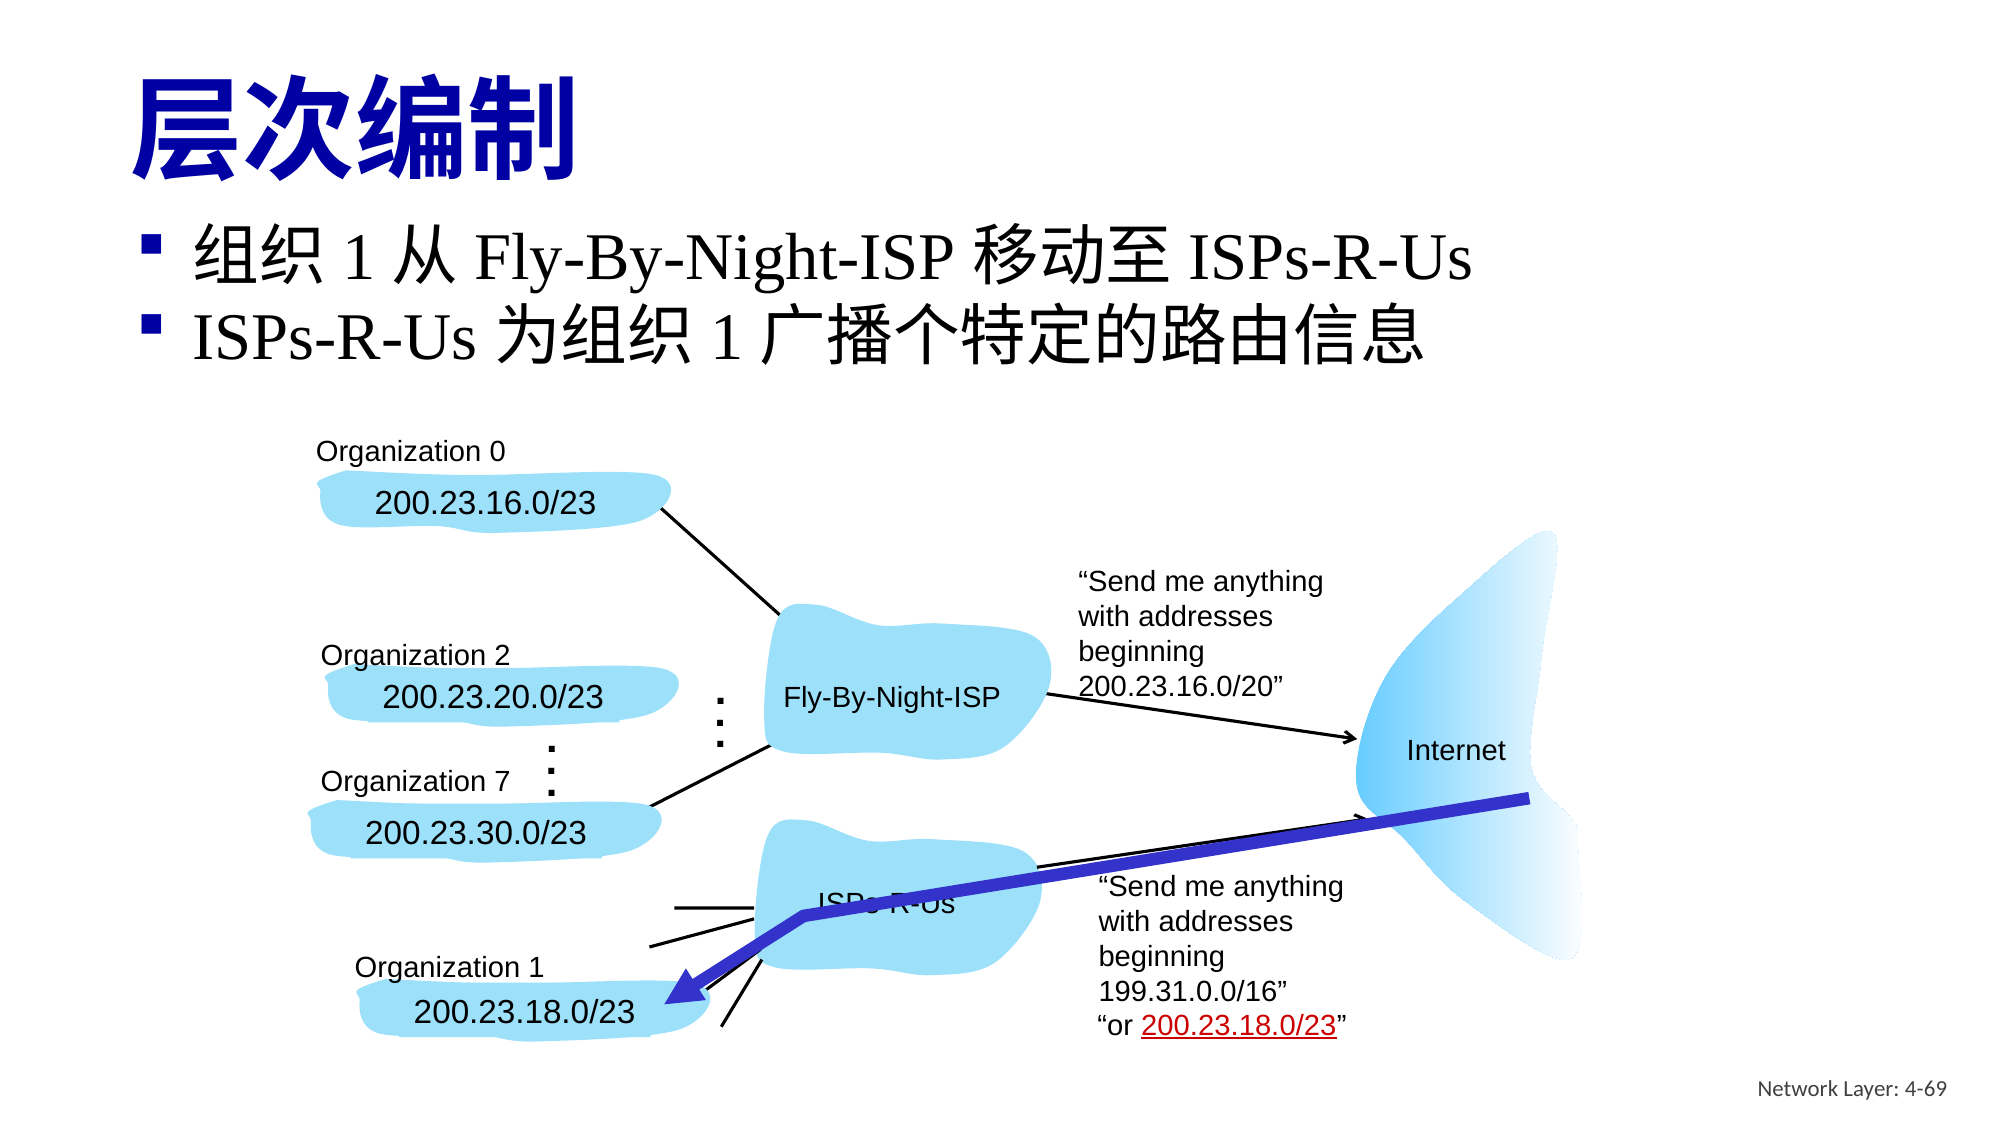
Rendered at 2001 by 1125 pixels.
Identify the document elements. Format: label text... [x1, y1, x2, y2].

text_box Organization 0 [301, 425, 522, 467]
text_box [764, 603, 1052, 760]
text_box “Send me anything with addresses beginning 199.31.0.0/16” [1083, 859, 1360, 998]
text_box Organization 7 [305, 755, 526, 797]
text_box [301, 467, 686, 534]
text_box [699, 655, 742, 764]
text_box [530, 703, 573, 813]
text_box Organization 2 [305, 628, 526, 679]
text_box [292, 797, 676, 864]
text_box [1092, 813, 1369, 859]
text_box “or 200.23.18.0/23” [1082, 998, 1362, 1049]
text_box [813, 917, 1034, 976]
text_box [1157, 710, 1358, 745]
text_box ISPs-R-Us [803, 876, 971, 914]
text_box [340, 940, 725, 1043]
text_box Fly-By-Night-ISP [768, 670, 1016, 721]
slide_number Network Layer: 4-69 [1512, 1056, 1963, 1117]
text_box [1356, 531, 1582, 960]
text_box [754, 819, 1041, 944]
text_box Internet [1391, 723, 1521, 774]
text_box “Send me anything with addresses beginning 200.23.16.0/20” [1063, 555, 1339, 710]
text_box [725, 797, 1530, 990]
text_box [309, 661, 693, 728]
title 层次编制 [115, 46, 1933, 222]
text_box 组织1从Fly-By-Night-ISP移动至ISPs-R-Us ISPs-R-Us为组织1广播个特定的路由信息 [121, 205, 1927, 381]
